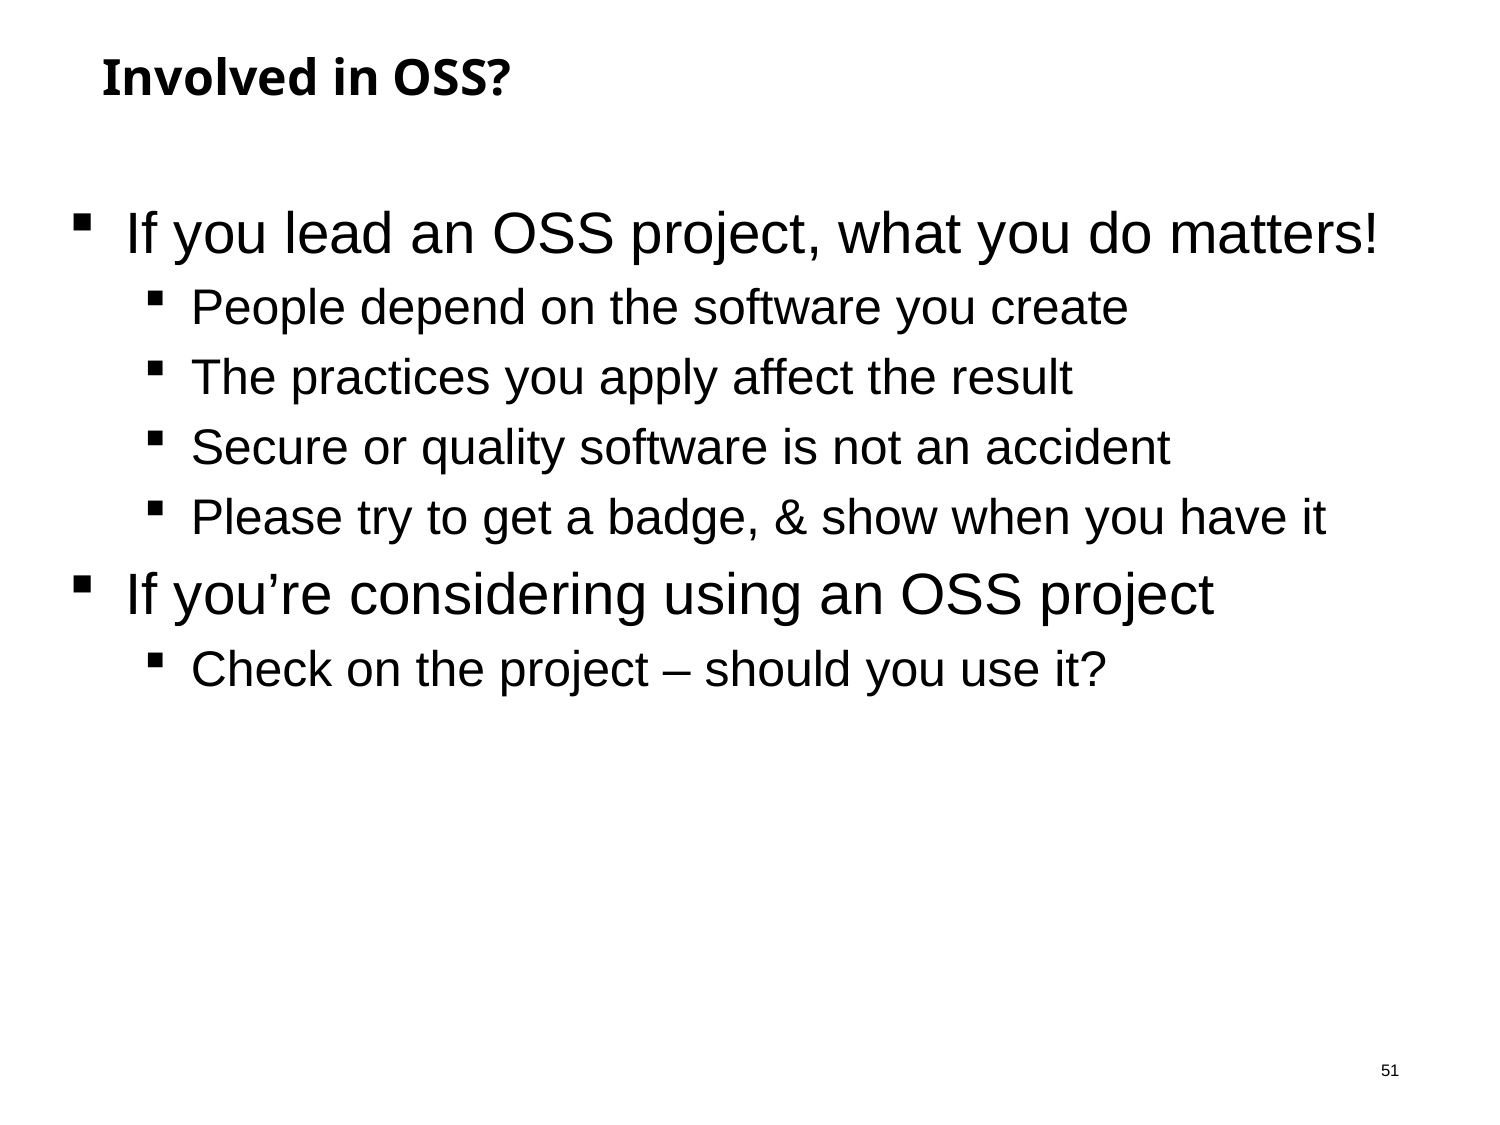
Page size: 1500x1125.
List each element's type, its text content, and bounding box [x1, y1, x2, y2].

slide_number 50 [1101, 1012, 1415, 1088]
list If you lead an OSS project, what you do matters! People depend on the software you create The practices you apply affect the result Secure or quality software is not an accident Please try to get a badge, & show when you have it If you’re considering using an OSS project Check on the project – should you use it? [53, 187, 1401, 1013]
title Involved in OSS? [87, 37, 1376, 113]
